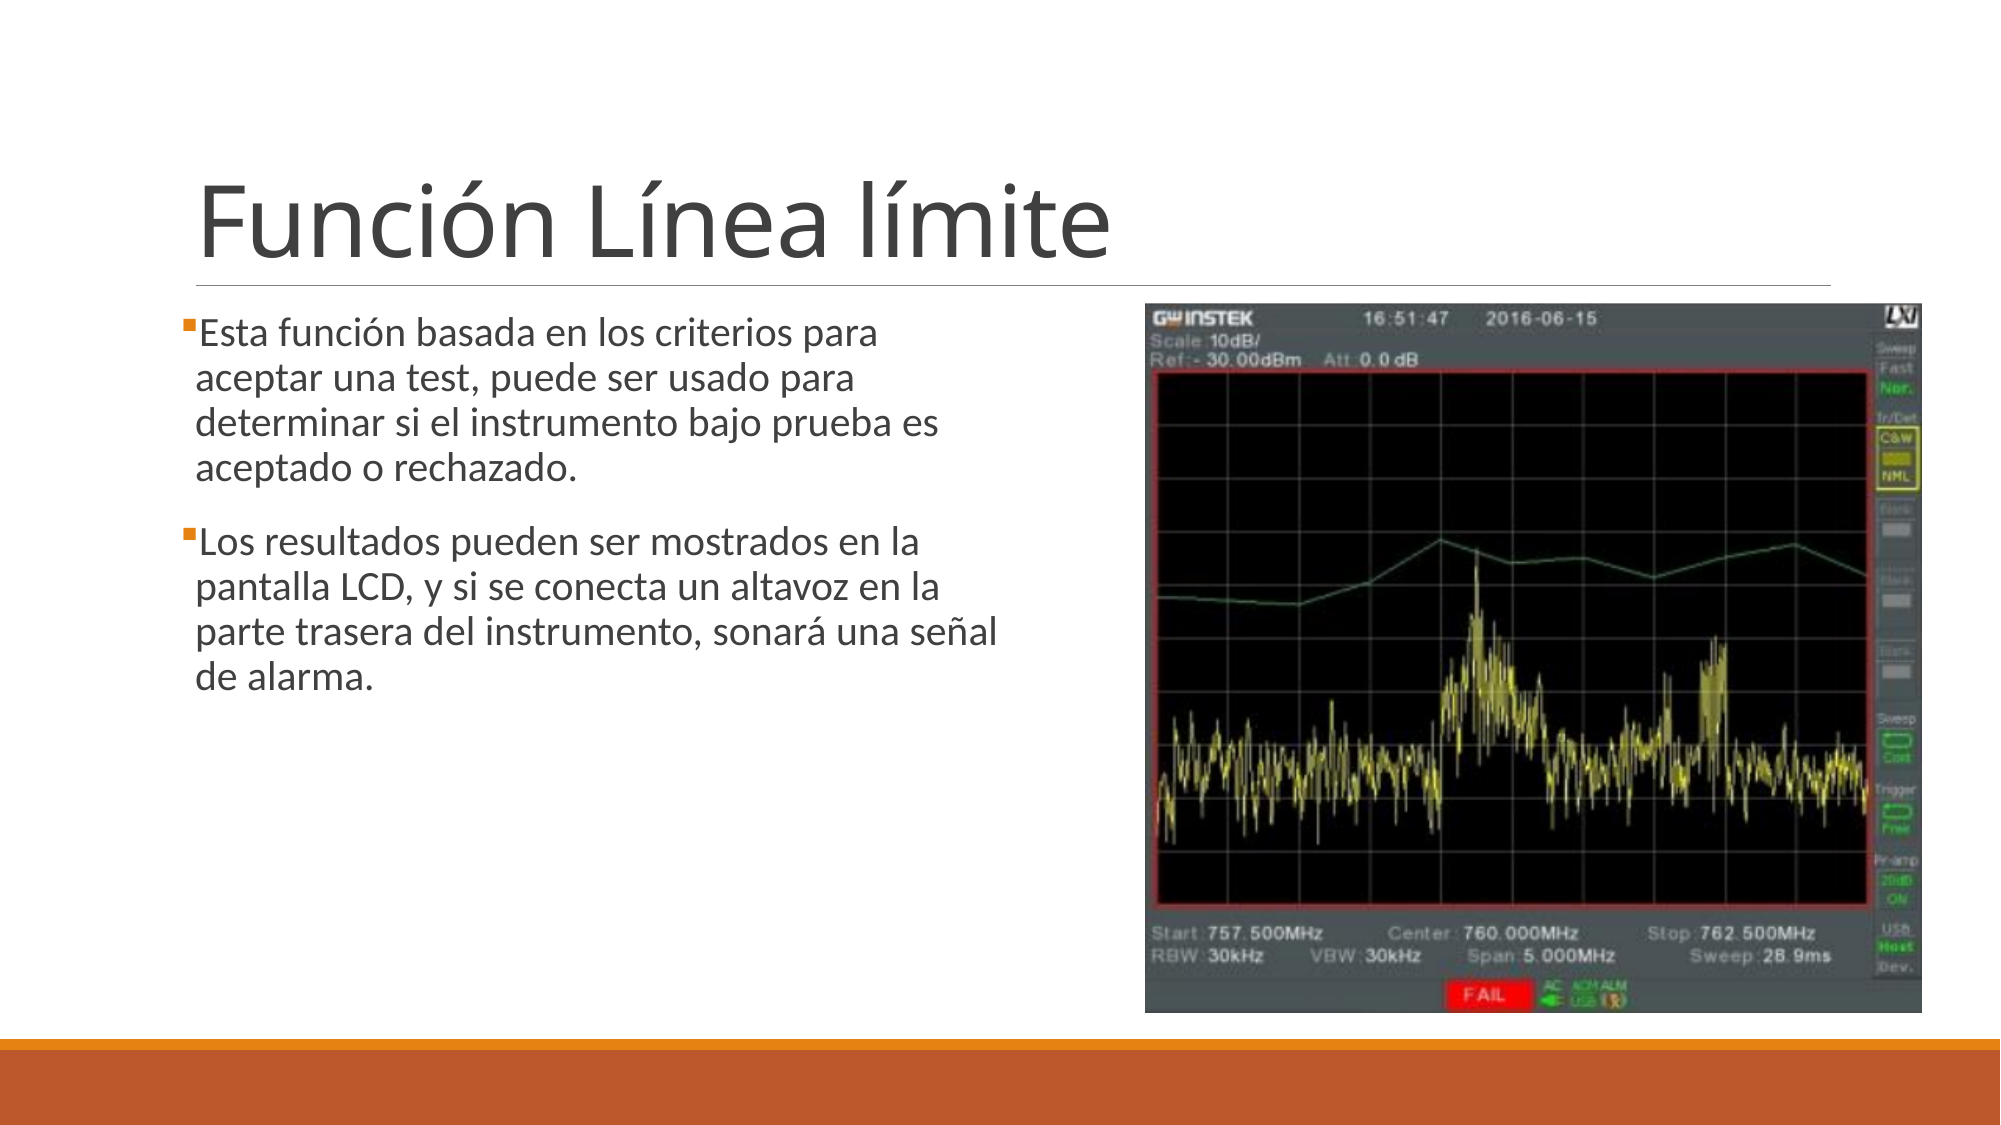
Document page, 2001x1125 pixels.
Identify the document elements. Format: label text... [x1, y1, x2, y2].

picture [1144, 302, 1923, 1013]
list Esta función basada en los criterios para aceptar una test, puede ser usado para determinar si el instrumento bajo prueba es aceptado o rechazado. Los resultados pueden ser mostrados en la pantalla LCD, y si se conecta un altavoz en la parte trasera del instrumento, sonará una señal de alarma. [180, 302, 1009, 963]
title Función Línea límite [180, 47, 1830, 285]
